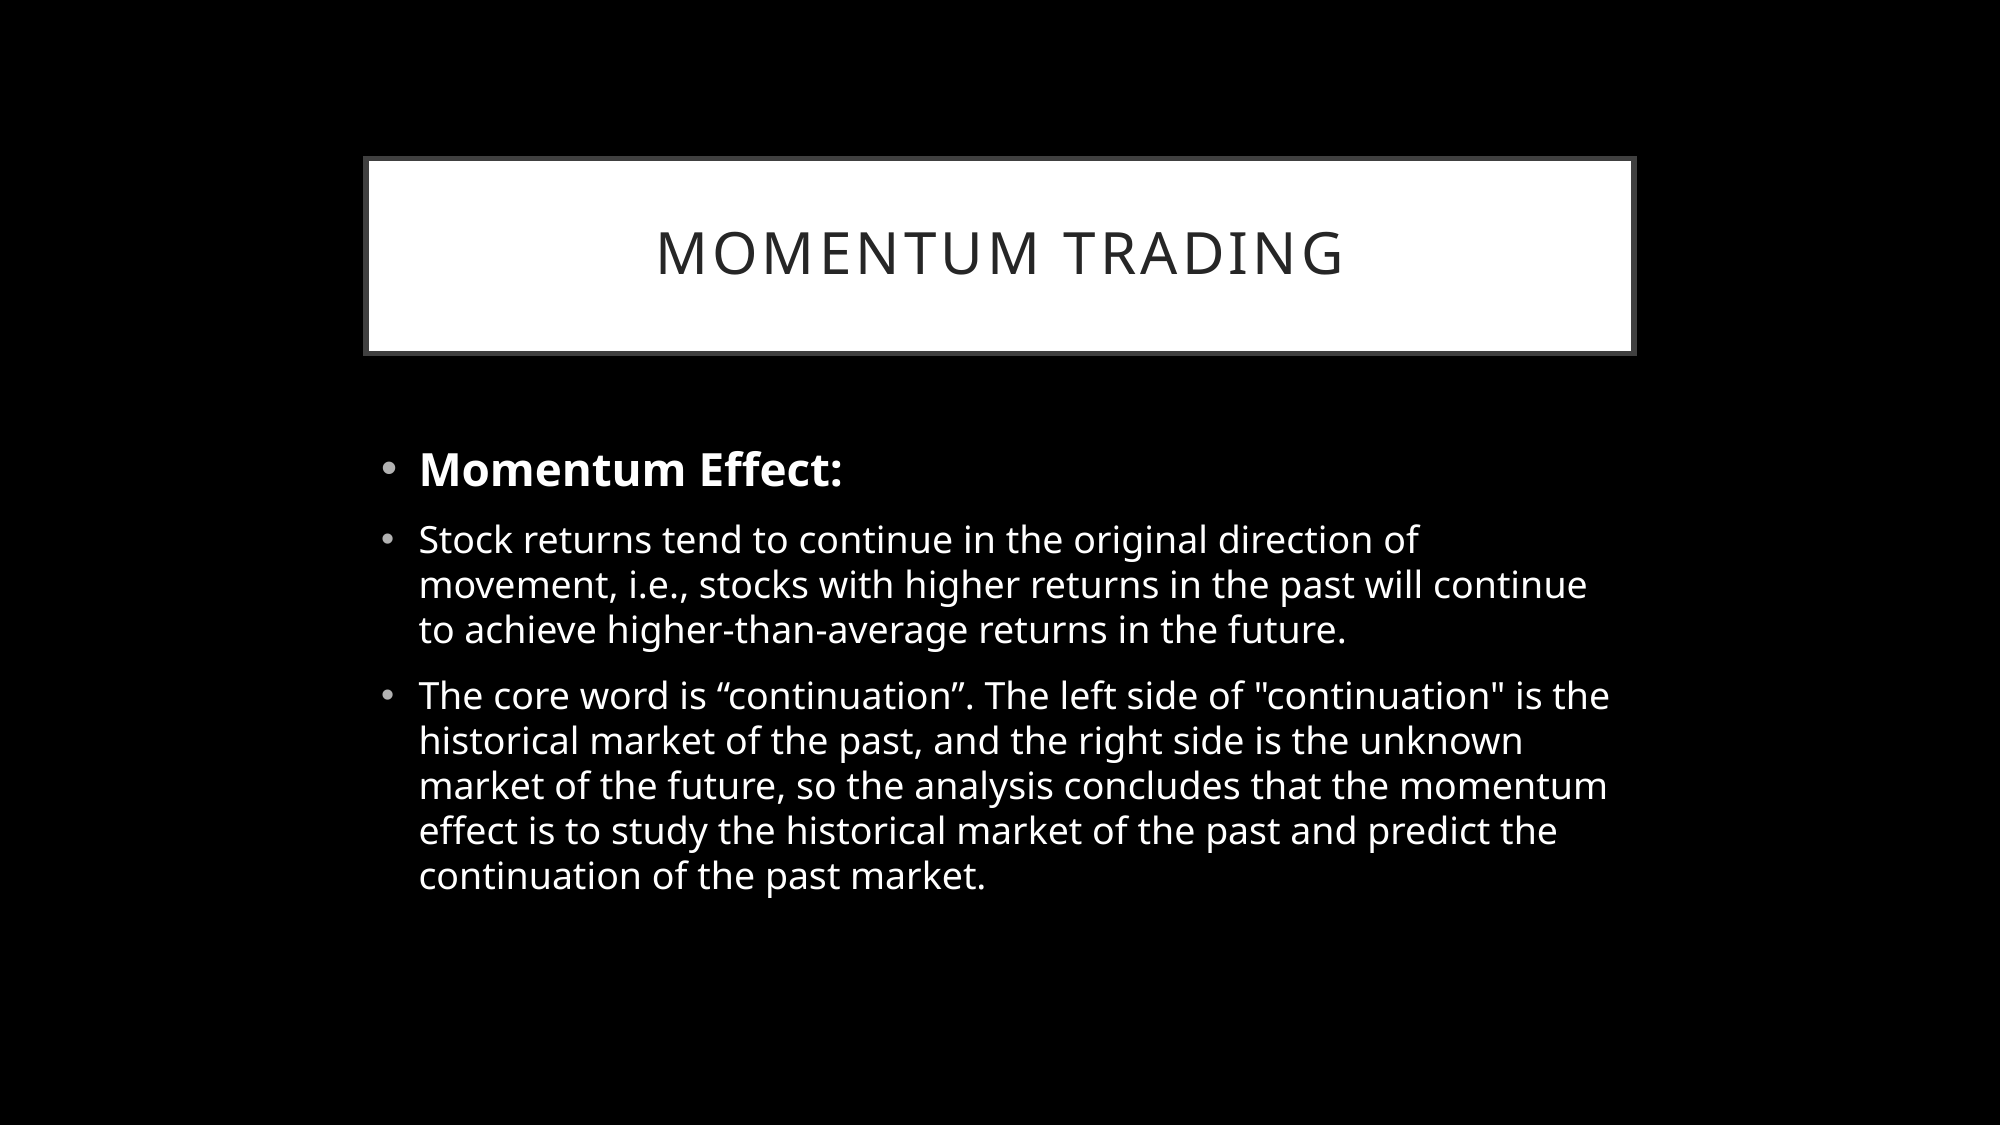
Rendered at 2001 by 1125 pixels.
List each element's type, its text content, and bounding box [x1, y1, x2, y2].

title Momentum trading [363, 156, 1637, 356]
list Momentum Effect: Stock returns tend to continue in the original direction of movement, i.e., stocks with higher returns in the past will continue to achieve higher-than-average returns in the future. The core word is “continuation”. The left side of "continuation" is the historical market of the past, and the right side is the unknown market of the future, so the analysis concludes that the momentum effect is to study the historical market of the past and predict the continuation of the past market. [366, 432, 1634, 942]
